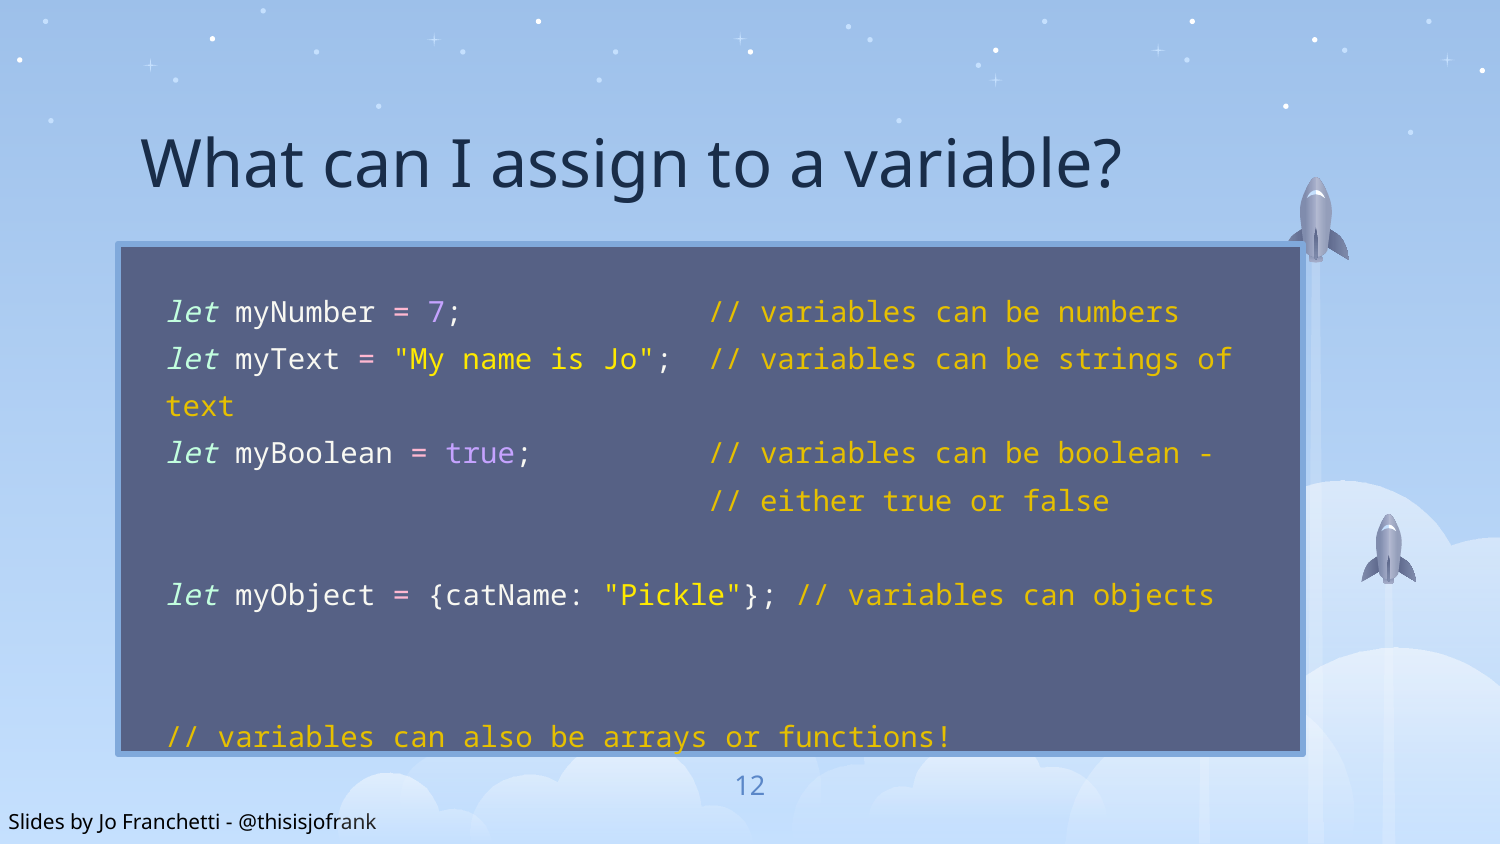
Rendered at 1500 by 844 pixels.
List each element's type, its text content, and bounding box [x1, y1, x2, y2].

title let myNumber = 7; // variables can be numbers let myText = "My name is Jo"; // variables can be strings of text let myBoolean = true; // variables can be boolean - // either true or false let myObject = {catName: "Pickle"}; // variables can objects // variables can also be arrays or functions! [165, 280, 1279, 538]
title What can I assign to a variable? [140, 137, 1165, 203]
text_box [118, 243, 1303, 755]
slide_number 12 [705, 754, 795, 819]
